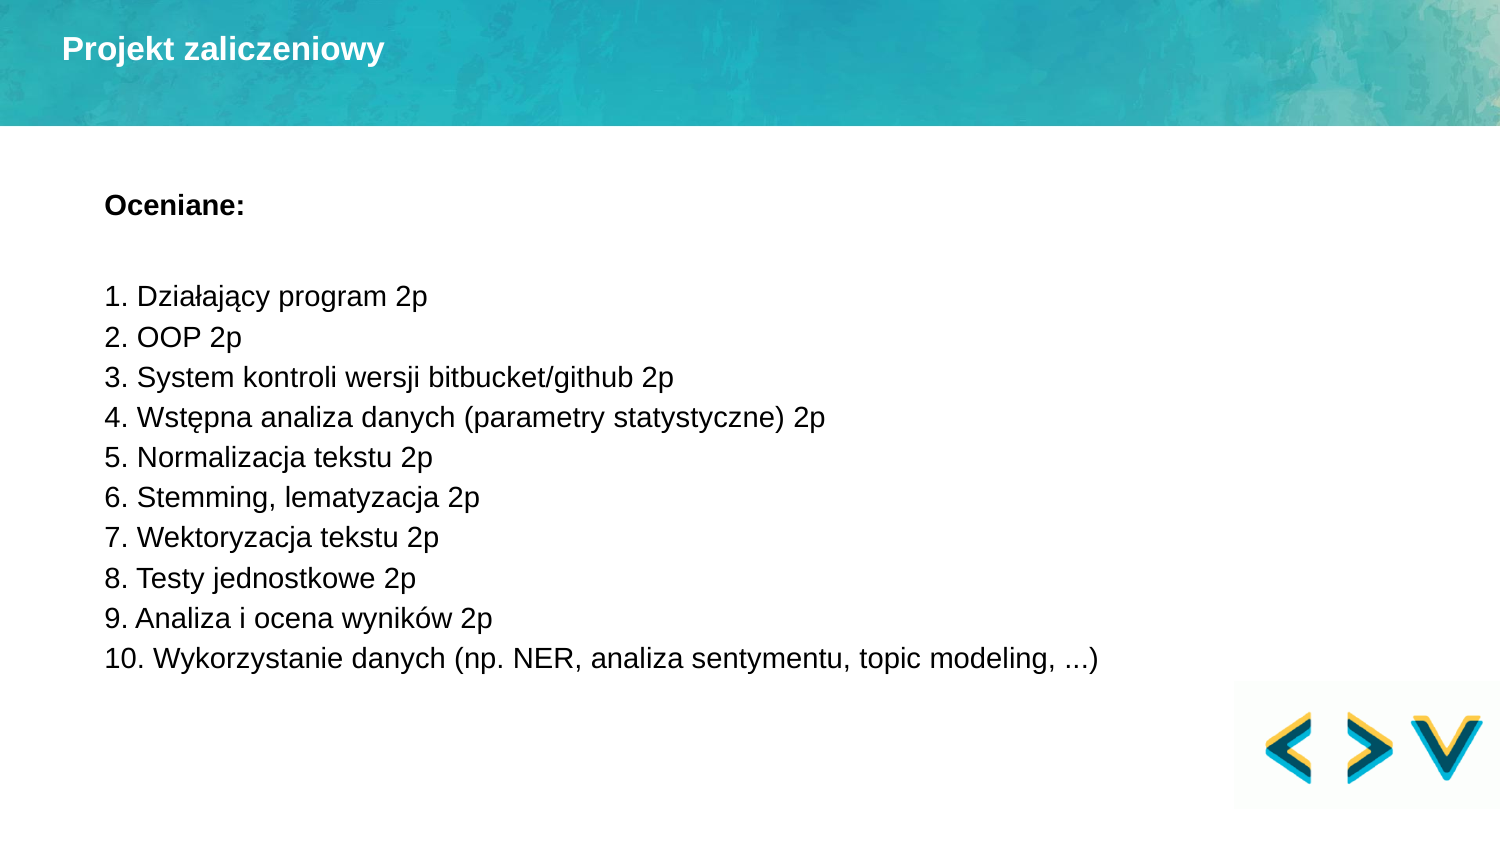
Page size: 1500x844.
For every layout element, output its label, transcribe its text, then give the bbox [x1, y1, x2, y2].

picture [0, 0, 1500, 844]
text_box Projekt zaliczeniowy [47, 0, 414, 83]
text_box Oceniane: 1. Działający program 2p 2. OOP 2p 3. System kontroli wersji bitbucket/github 2p 4. Wstępna analiza danych (parametry statystyczne) 2p 5. Normalizacja tekstu 2p 6. Stemming, lematyzacja 2p 7. Wektoryzacja tekstu 2p 8. Testy jednostkowe 2p 9. Analiza i ocena wyników 2p 10. Wykorzystanie danych (np. NER, analiza sentymentu, topic modeling, ...) [89, 165, 1374, 751]
